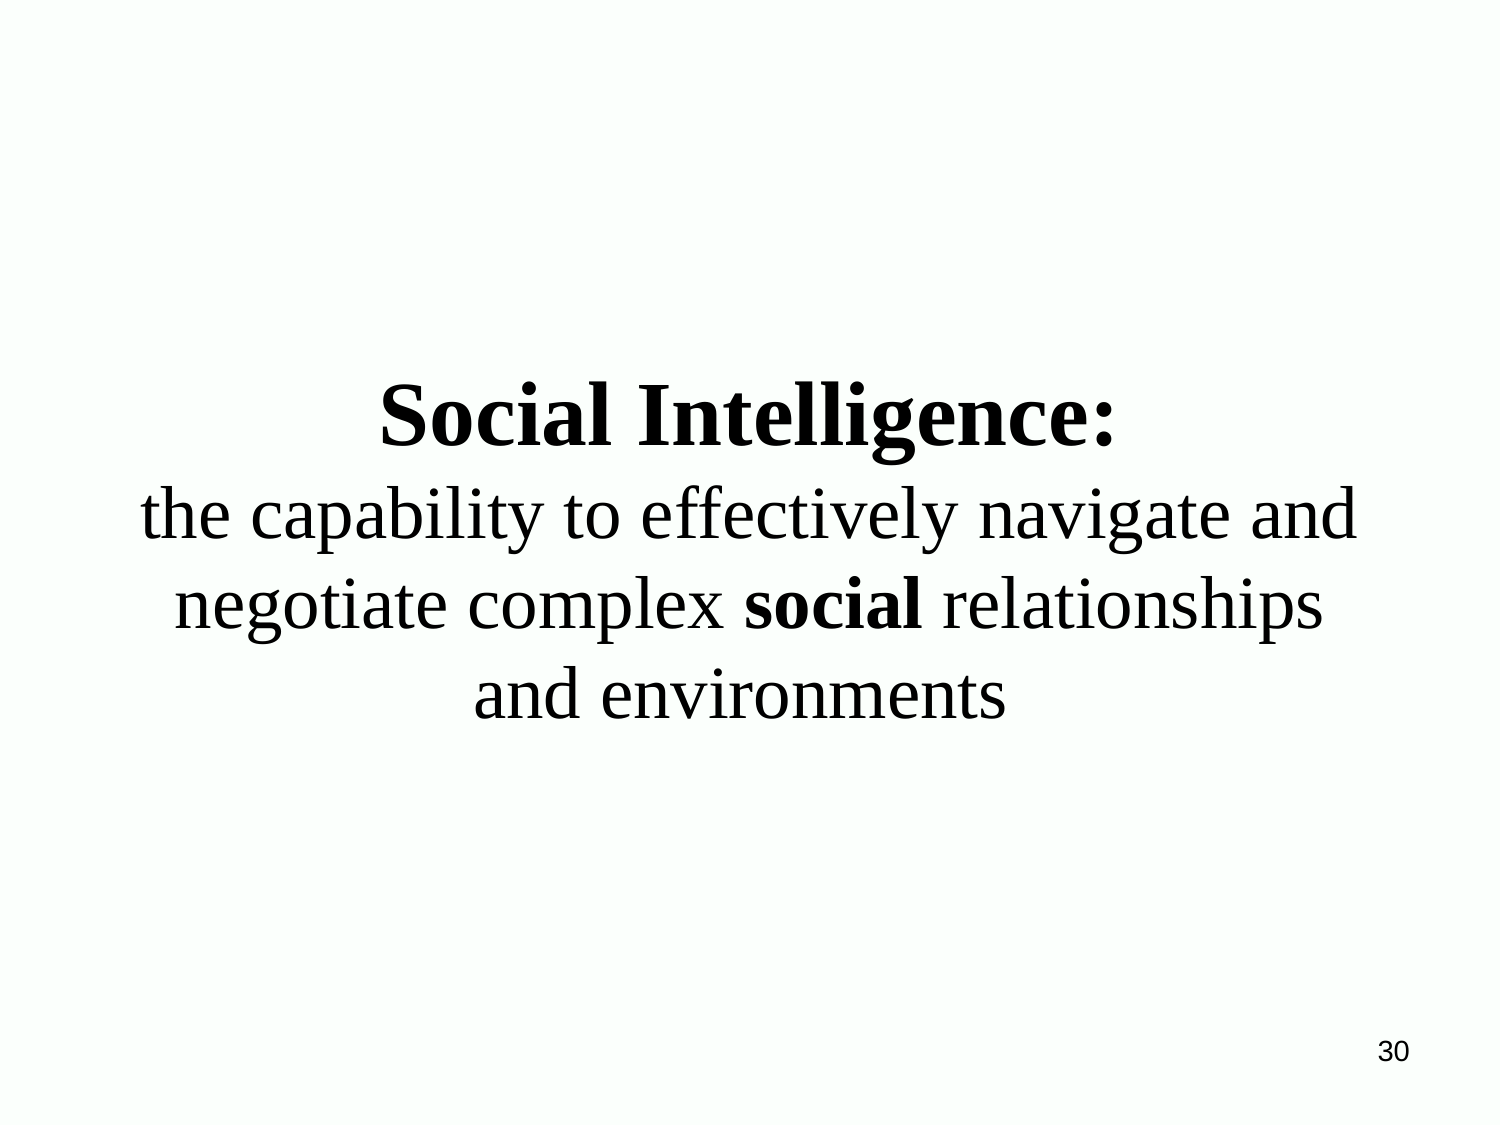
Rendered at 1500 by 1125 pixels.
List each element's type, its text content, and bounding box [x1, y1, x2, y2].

slide_number 30 [1250, 1024, 1425, 1103]
title Social Intelligence: the capability to effectively navigate and negotiate complex social relationships and environments [112, 99, 1388, 988]
